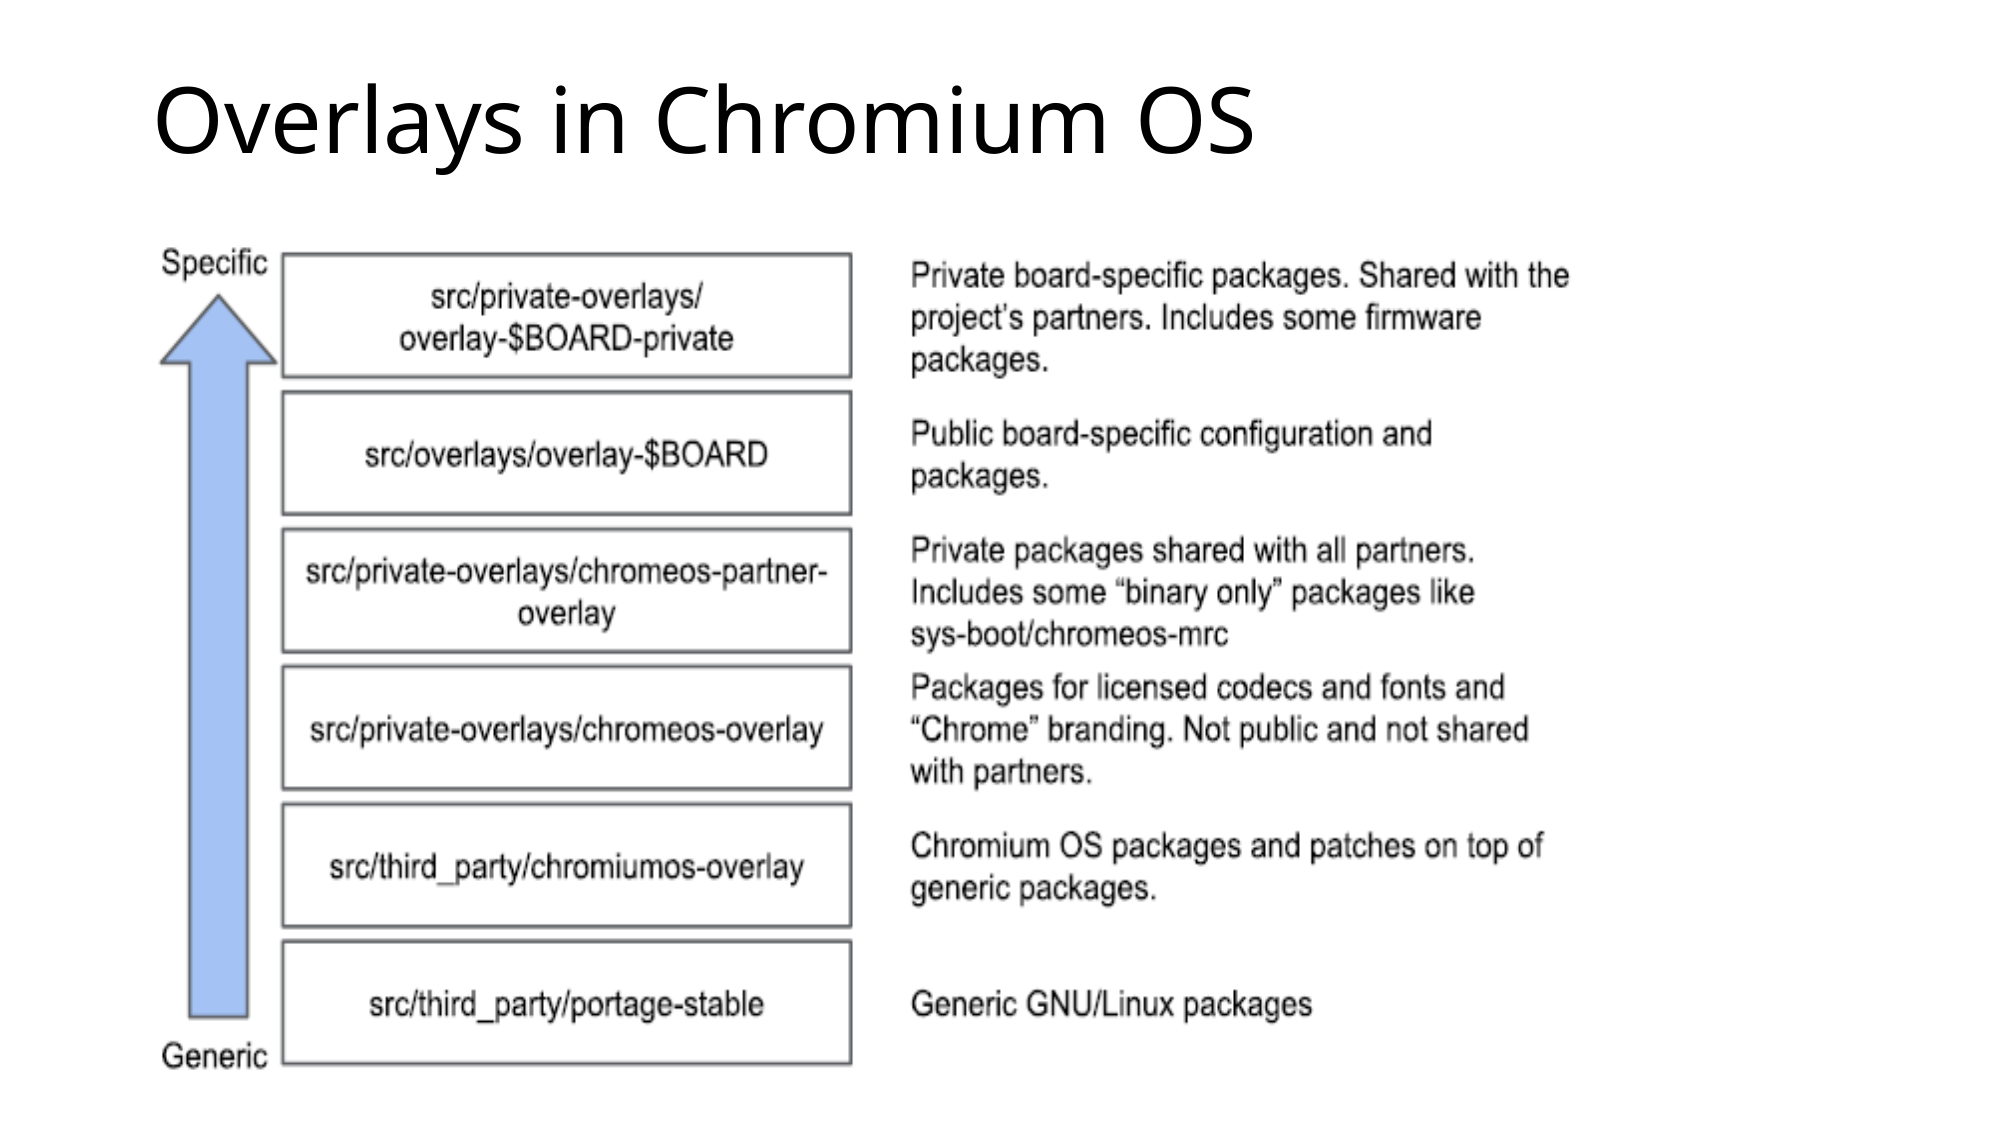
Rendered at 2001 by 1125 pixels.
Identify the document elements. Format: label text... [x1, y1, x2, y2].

picture [137, 204, 1589, 1103]
title Overlays in Chromium OS [137, 59, 1863, 189]
